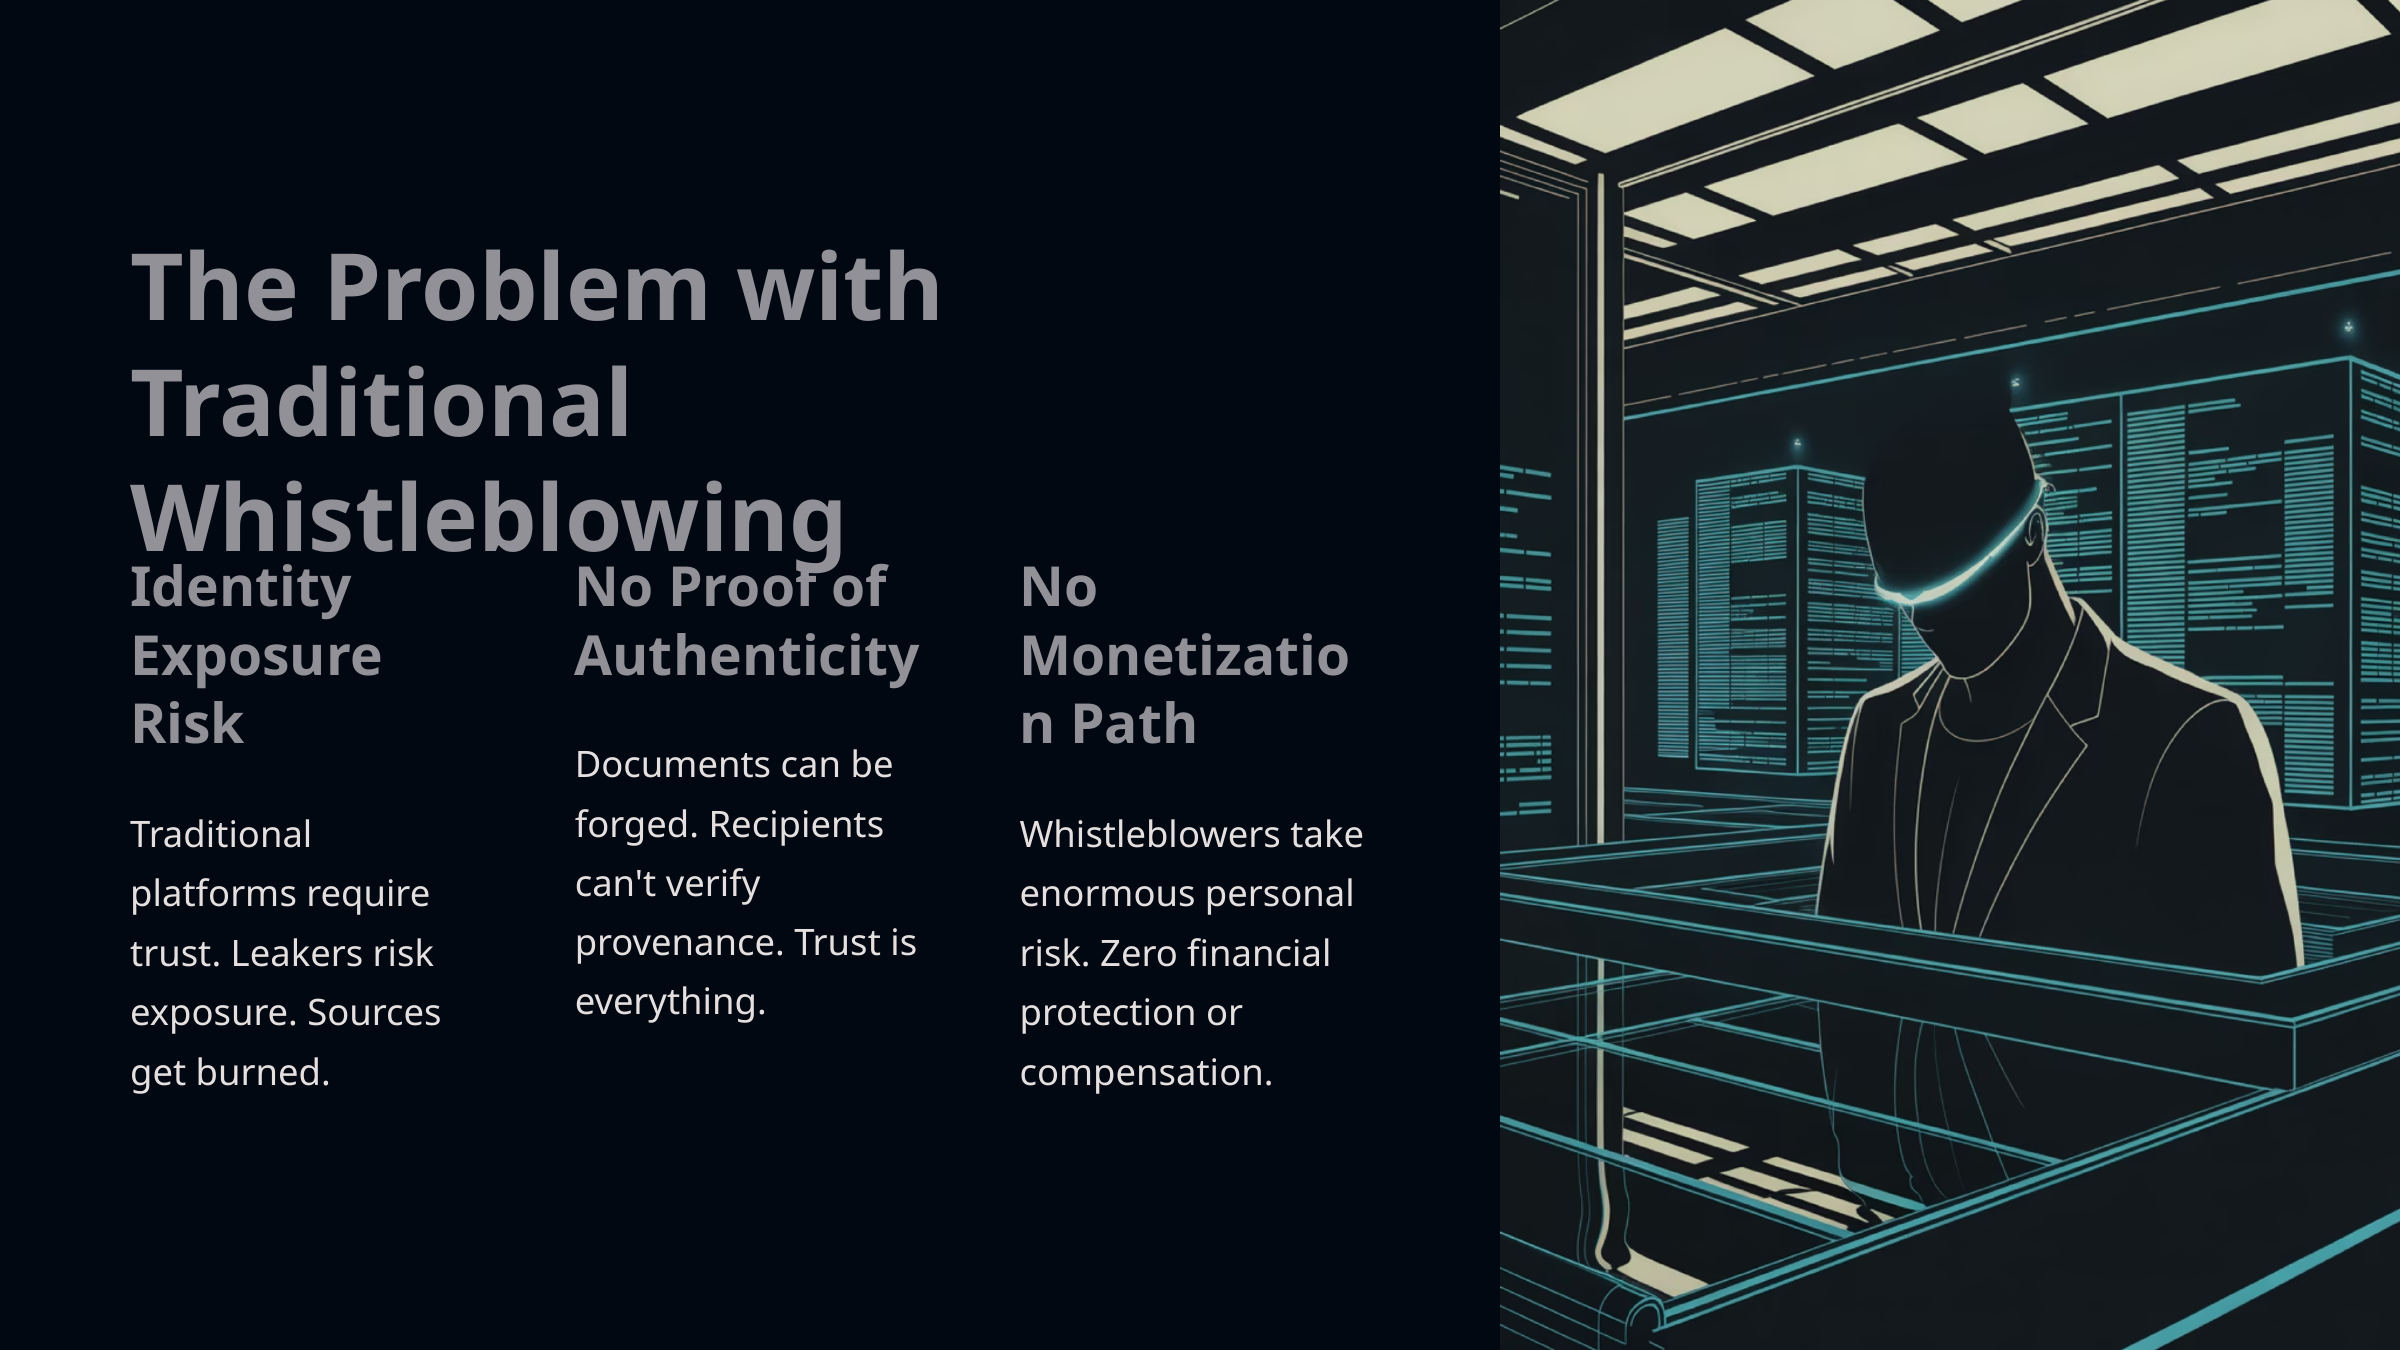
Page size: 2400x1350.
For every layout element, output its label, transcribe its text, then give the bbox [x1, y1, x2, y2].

text_box The Problem with Traditional Whistleblowing [130, 223, 1370, 456]
text_box Traditional platforms require trust. Leakers risk exposure. Sources get burned. [130, 795, 483, 1093]
text_box Identity Exposure Risk [130, 548, 483, 759]
text_box Documents can be forged. Recipients can't verify provenance. Trust is everything. [574, 725, 928, 1024]
text_box No Monetization Path [1019, 548, 1373, 759]
text_box No Proof of Authenticity [574, 548, 928, 689]
text_box Whistleblowers take enormous personal risk. Zero financial protection or compensation. [1019, 795, 1373, 1093]
picture [1499, 0, 2400, 1350]
